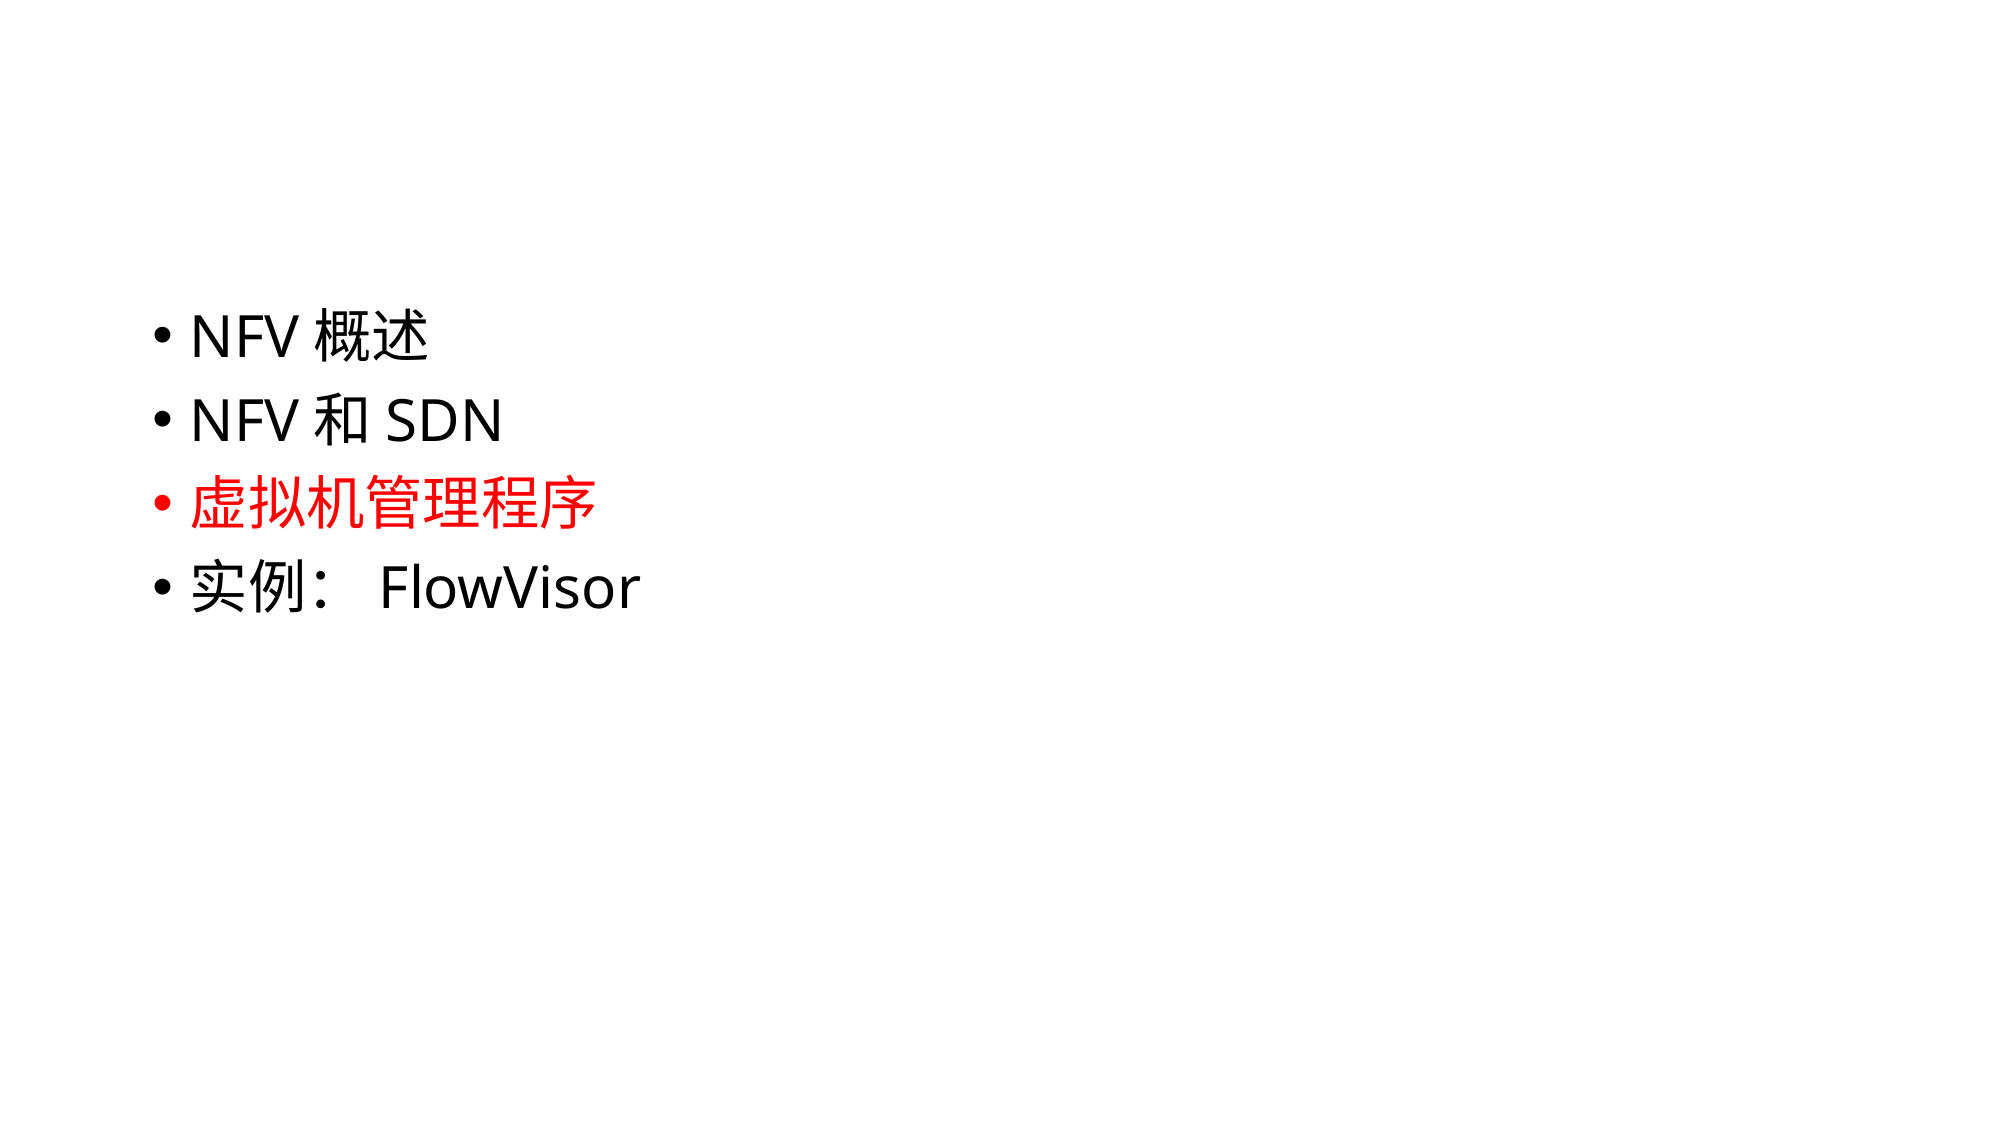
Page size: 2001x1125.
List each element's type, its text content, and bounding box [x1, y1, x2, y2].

list NFV概述 NFV和SDN 虚拟机管理程序 实例：FlowVisor [137, 299, 1863, 1014]
